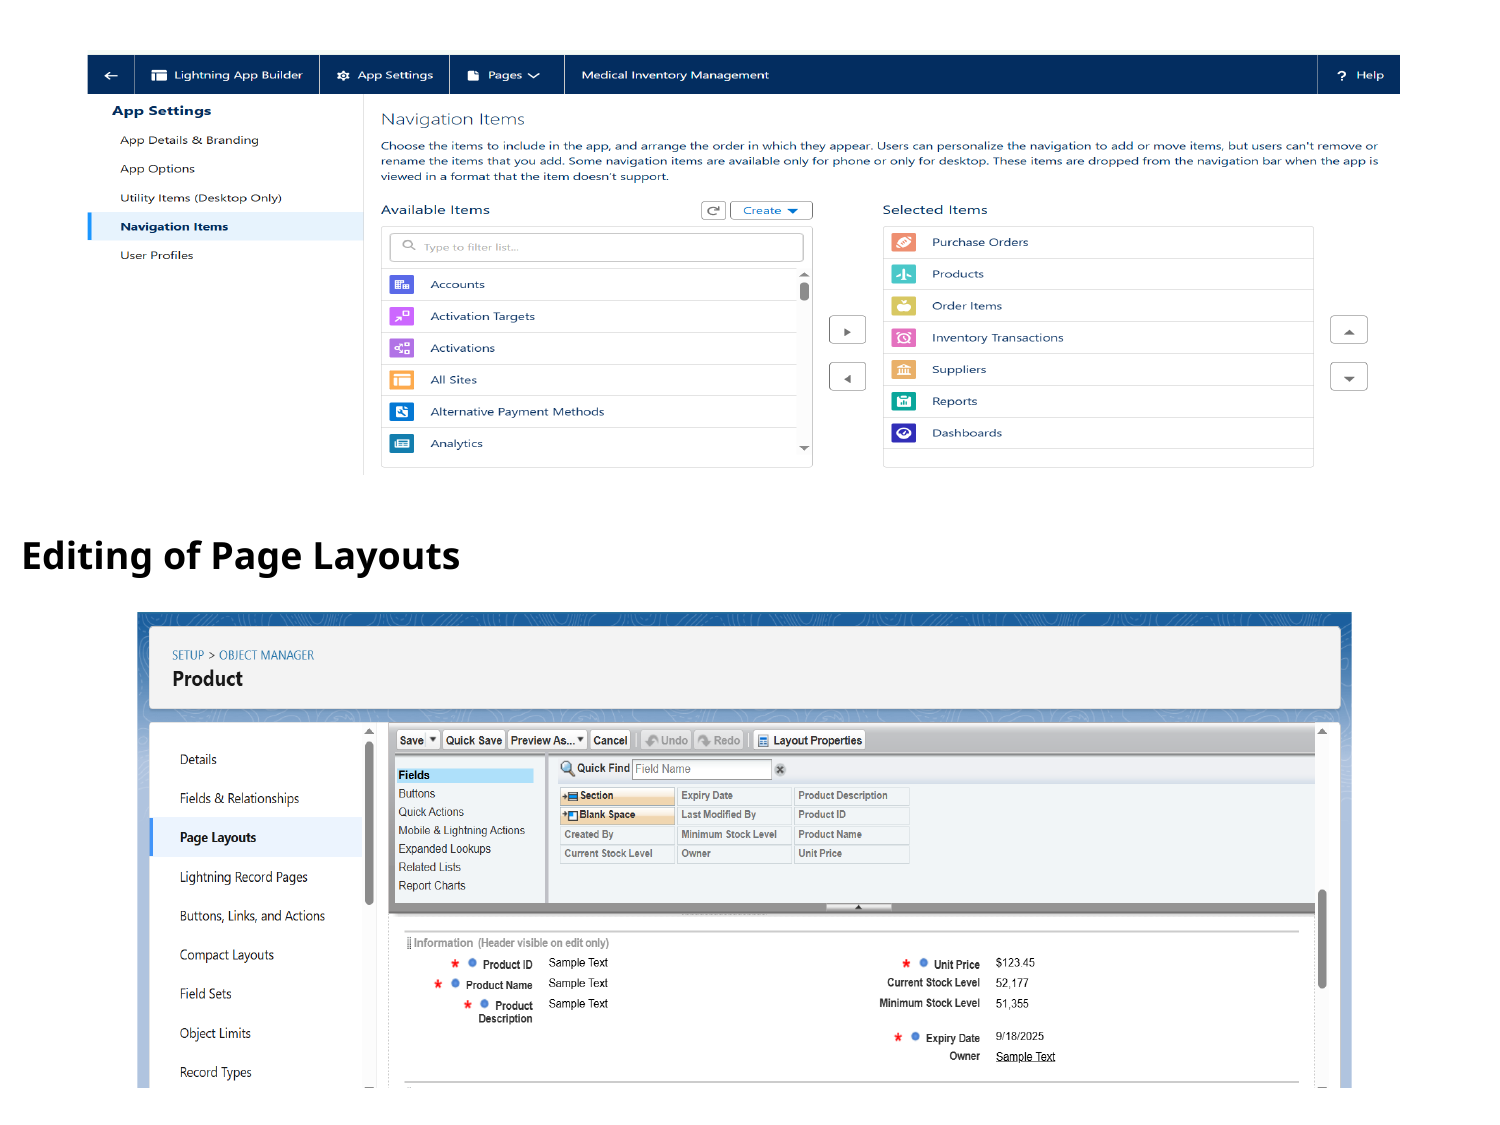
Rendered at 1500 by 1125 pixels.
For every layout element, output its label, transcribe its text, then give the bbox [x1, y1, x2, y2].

picture [87, 49, 1401, 476]
text_box Editing of Page Layouts [6, 524, 476, 585]
picture [137, 612, 1352, 1088]
